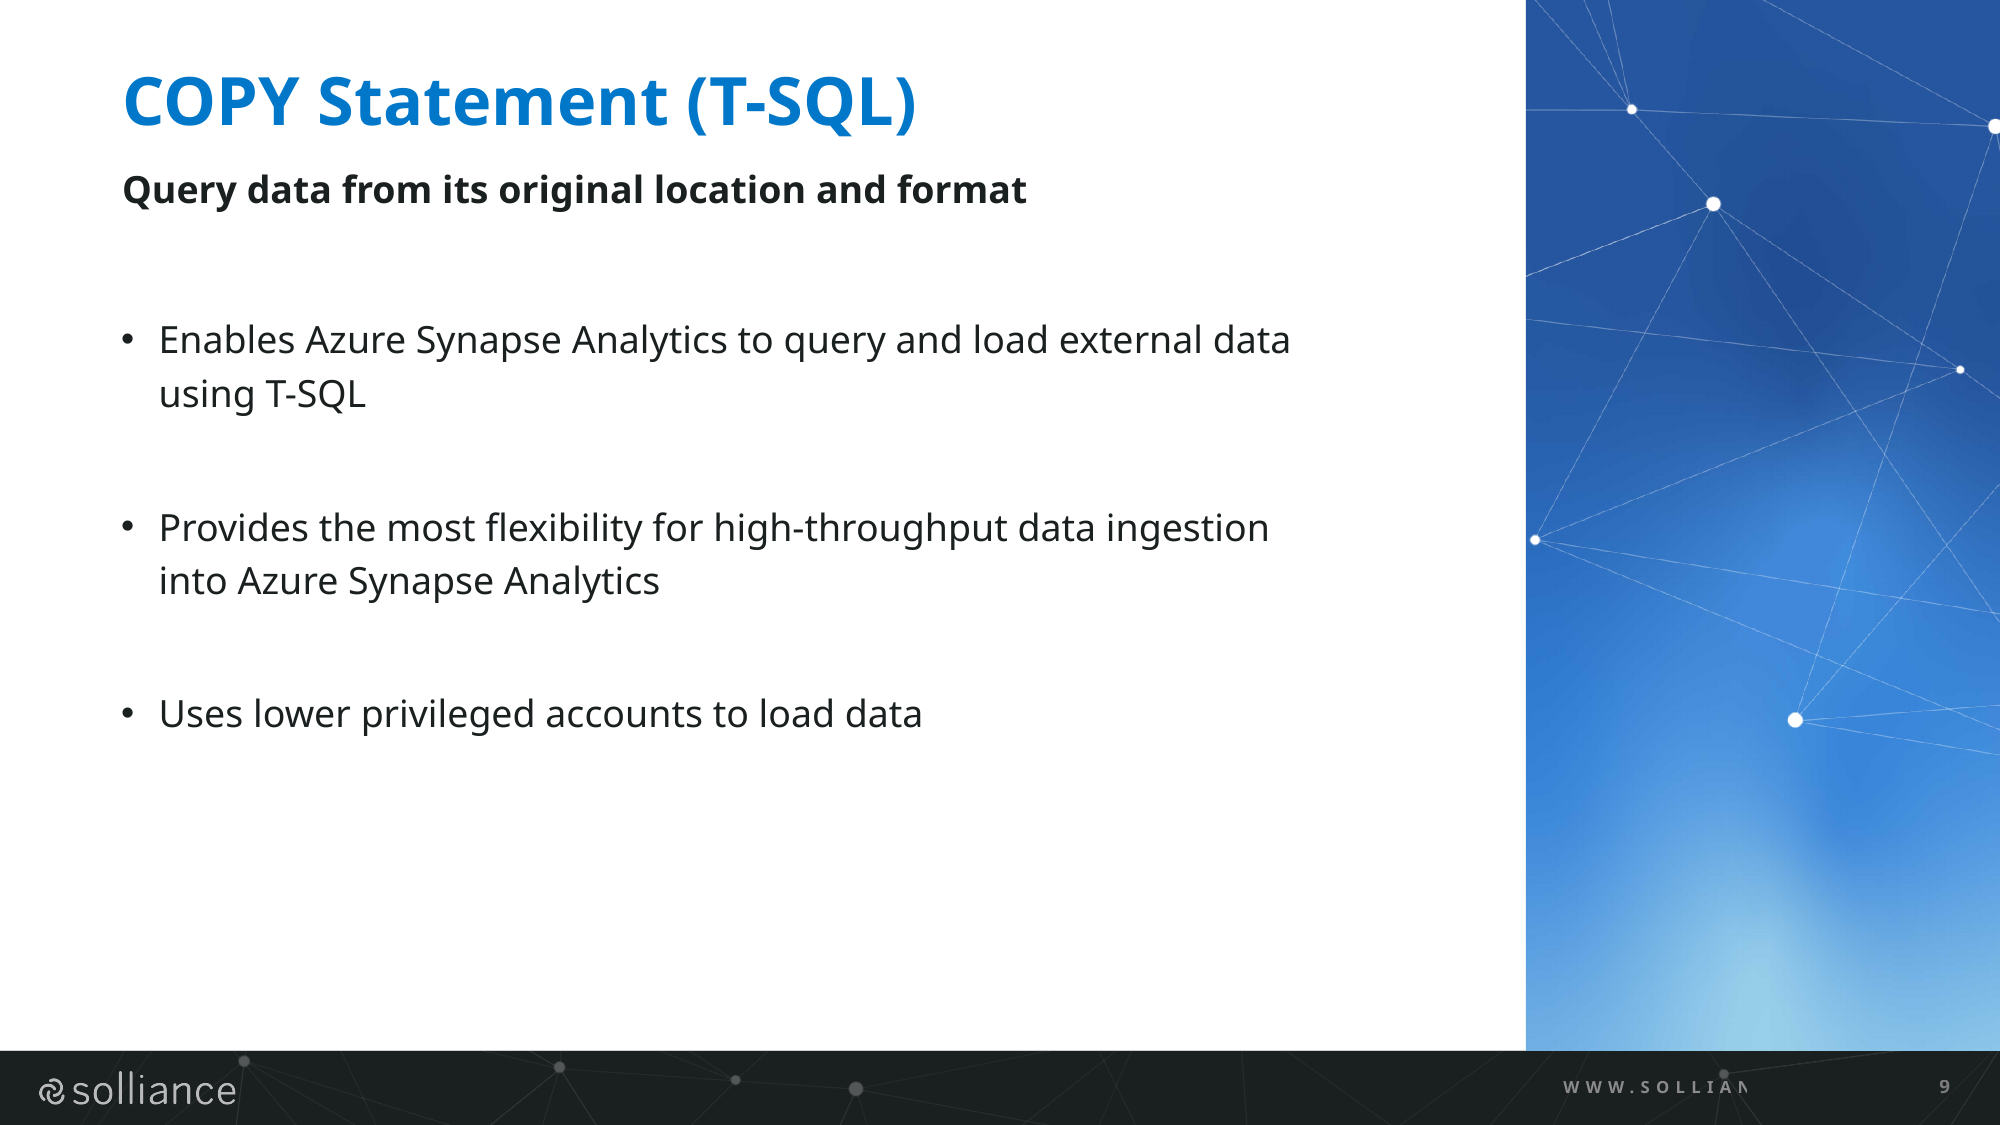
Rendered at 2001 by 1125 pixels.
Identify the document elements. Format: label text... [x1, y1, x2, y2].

slide_number 9 [1908, 1060, 1981, 1116]
footer WWW.SOLLIANCE.NET [1186, 1060, 1862, 1116]
title COPY Statement (T-SQL) [107, 56, 1350, 149]
picture [1525, 0, 2000, 1051]
list Enables Azure Synapse Analytics to query and load external data using T-SQL Provides the most flexibility for high-throughput data ingestion into Azure Synapse Analytics Uses lower privileged accounts to load data [106, 299, 1350, 975]
list Query data from its original location and format [107, 149, 1350, 257]
picture [39, 1071, 236, 1105]
